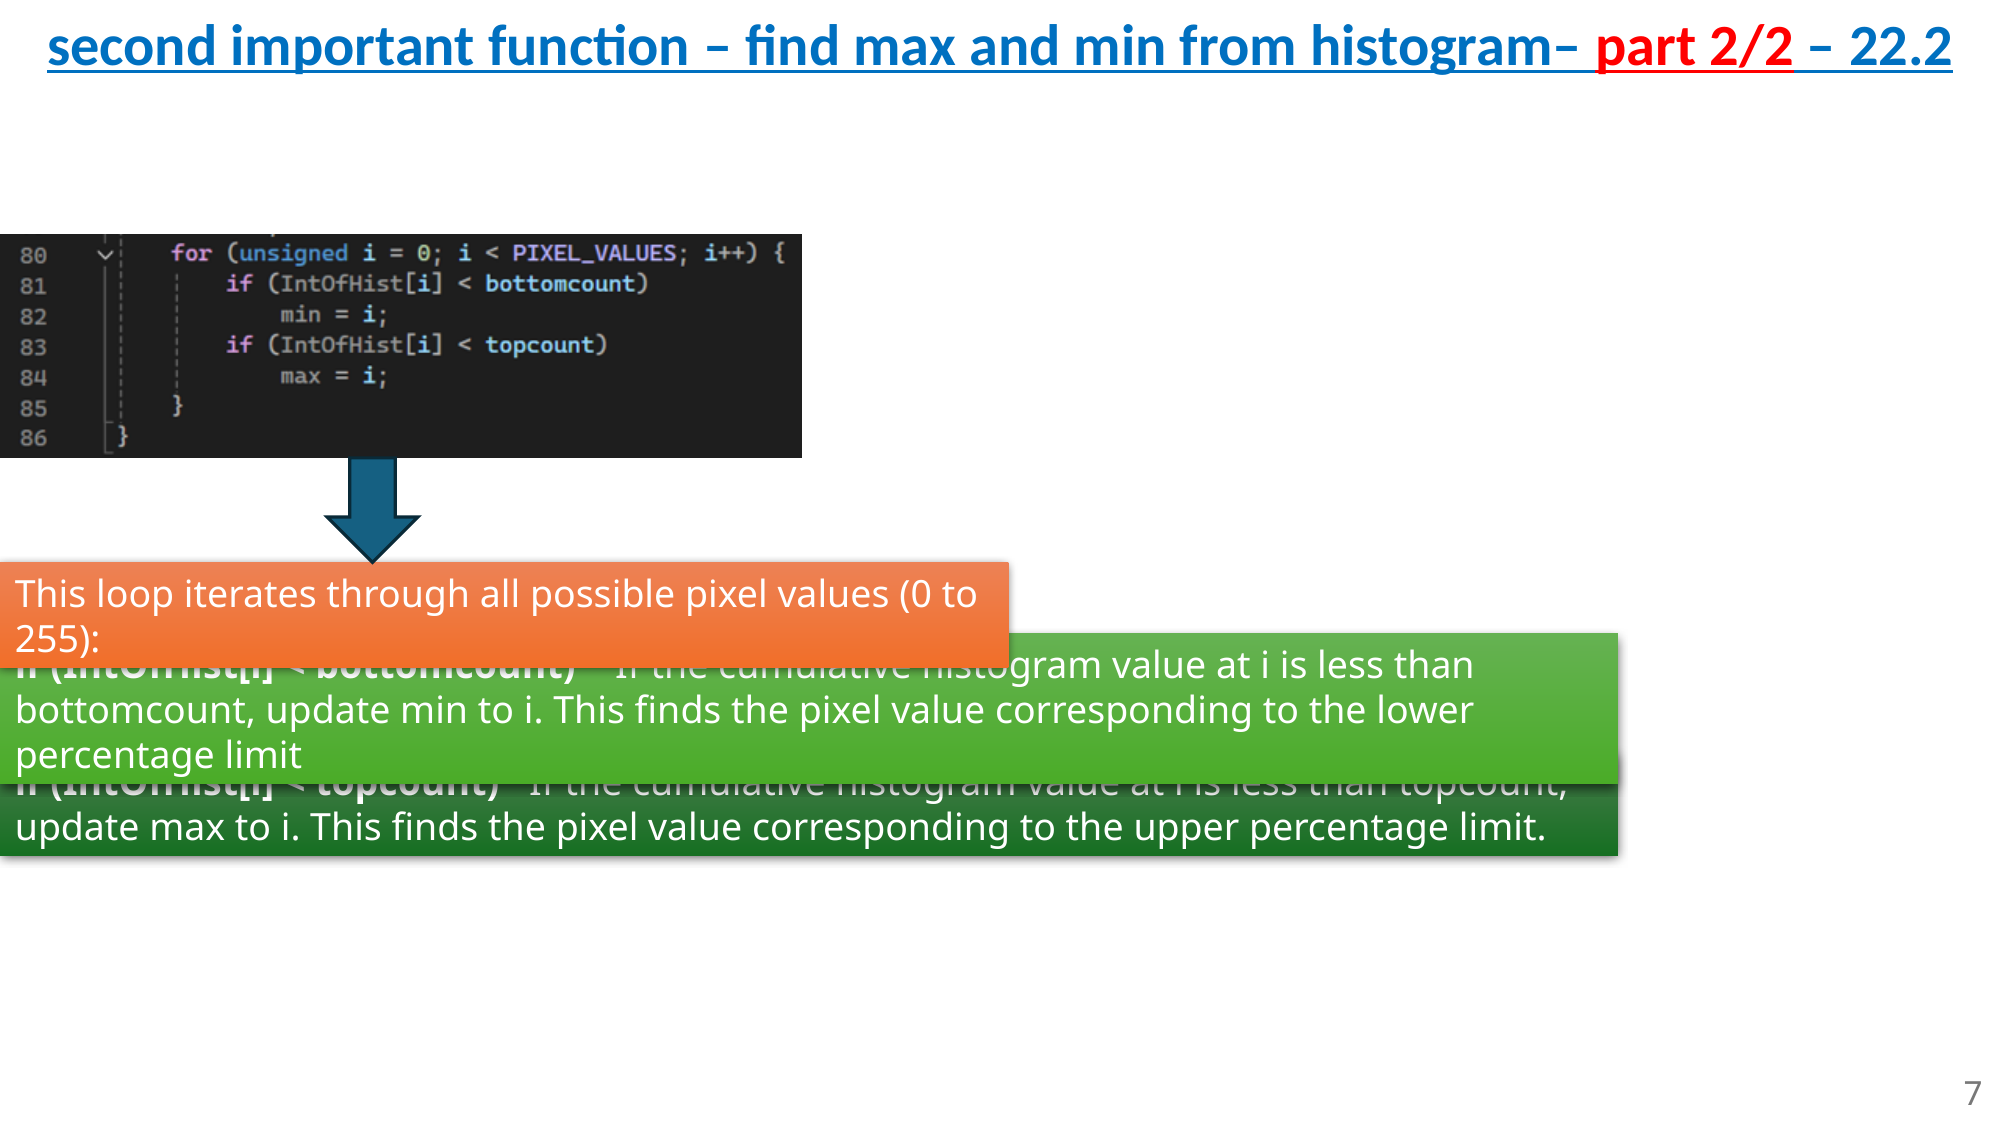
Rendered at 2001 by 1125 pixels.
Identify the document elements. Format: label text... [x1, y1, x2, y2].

text_box This loop iterates through all possible pixel values (0 to 255): [0, 562, 1009, 668]
text_box 22.2 – second important function – find max and min from histogram– part 2/2 [25, 0, 1975, 85]
text_box [323, 459, 422, 565]
slide_number 7 [1948, 1065, 2000, 1125]
picture [0, 233, 803, 459]
